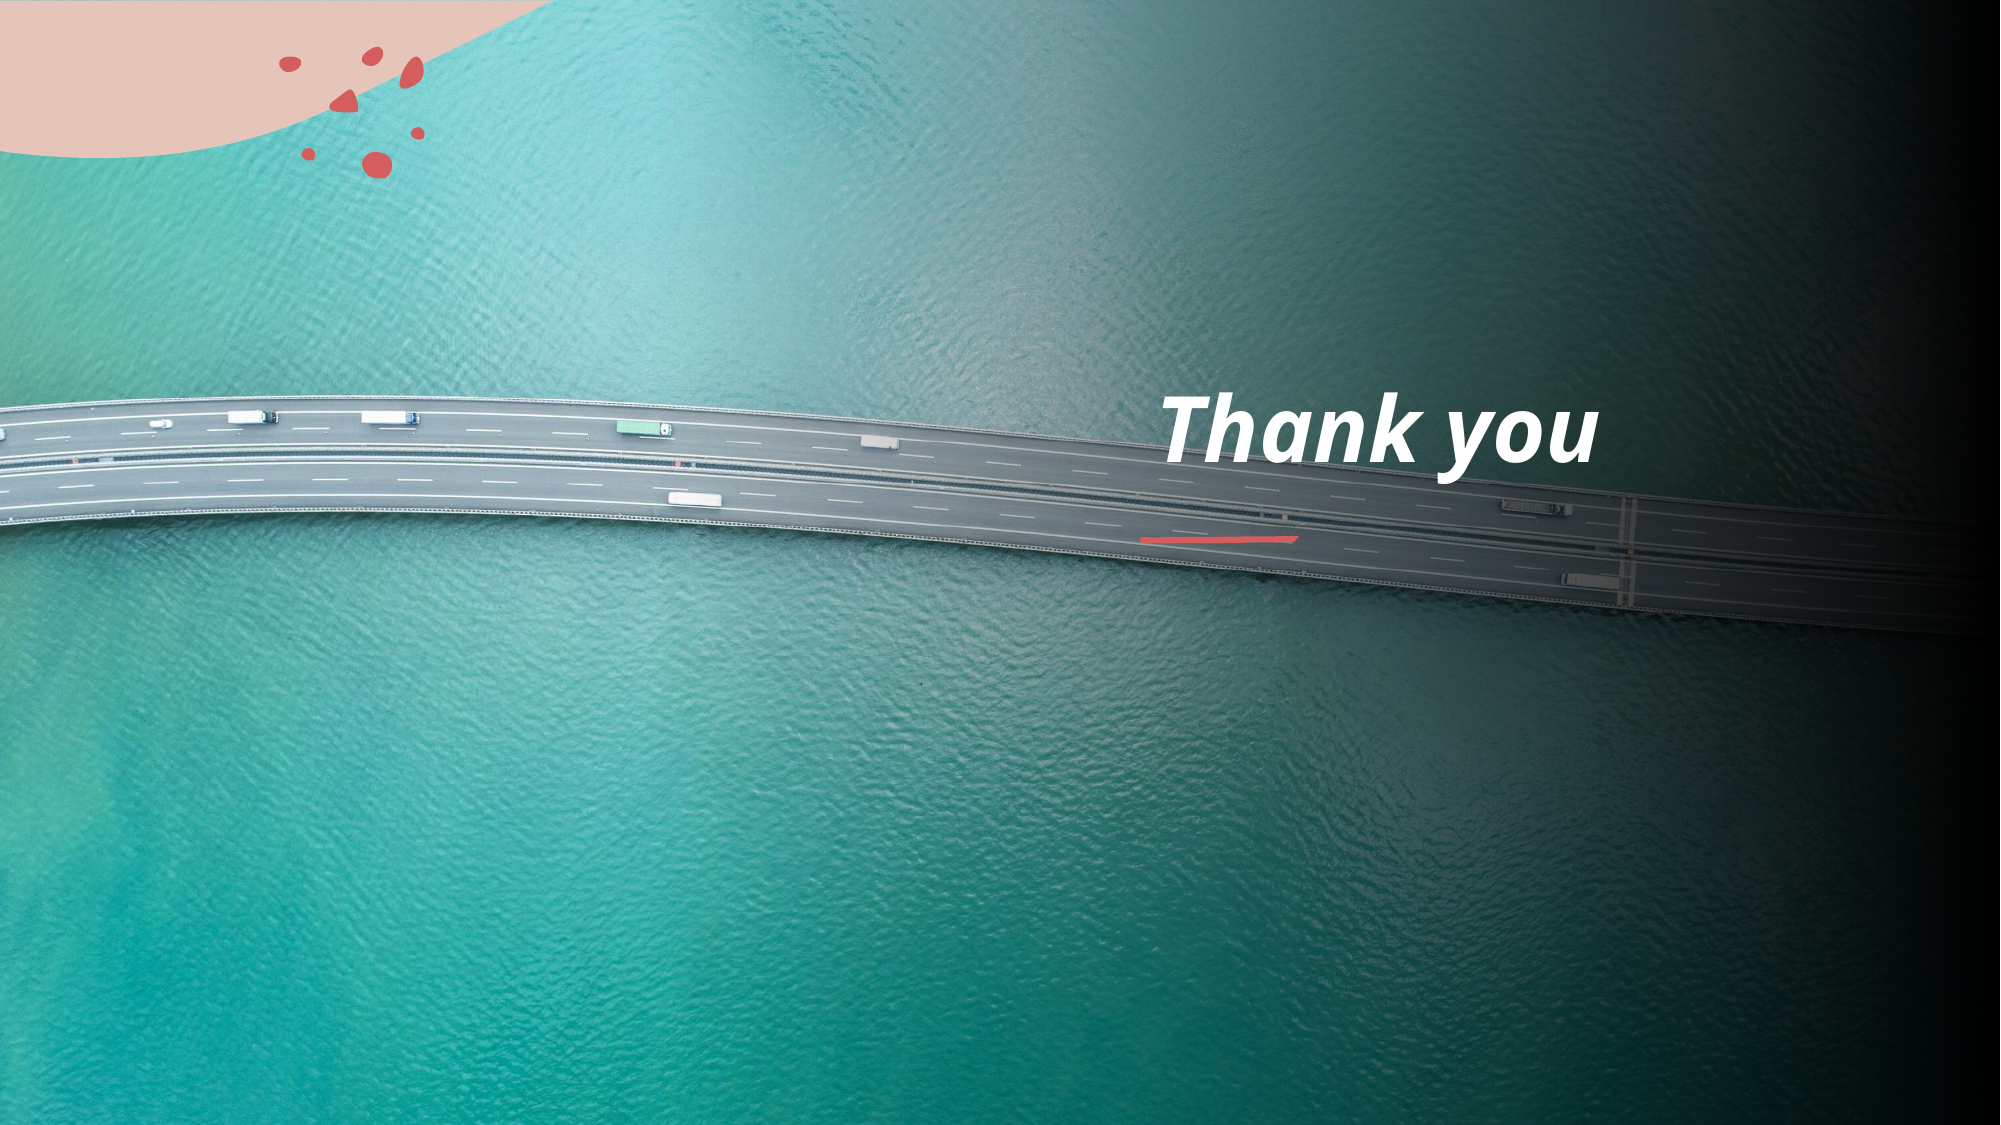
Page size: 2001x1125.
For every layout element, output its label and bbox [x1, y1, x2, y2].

picture [0, 0, 2000, 1125]
text_box [279, 46, 425, 179]
text_box [1140, 536, 1300, 544]
